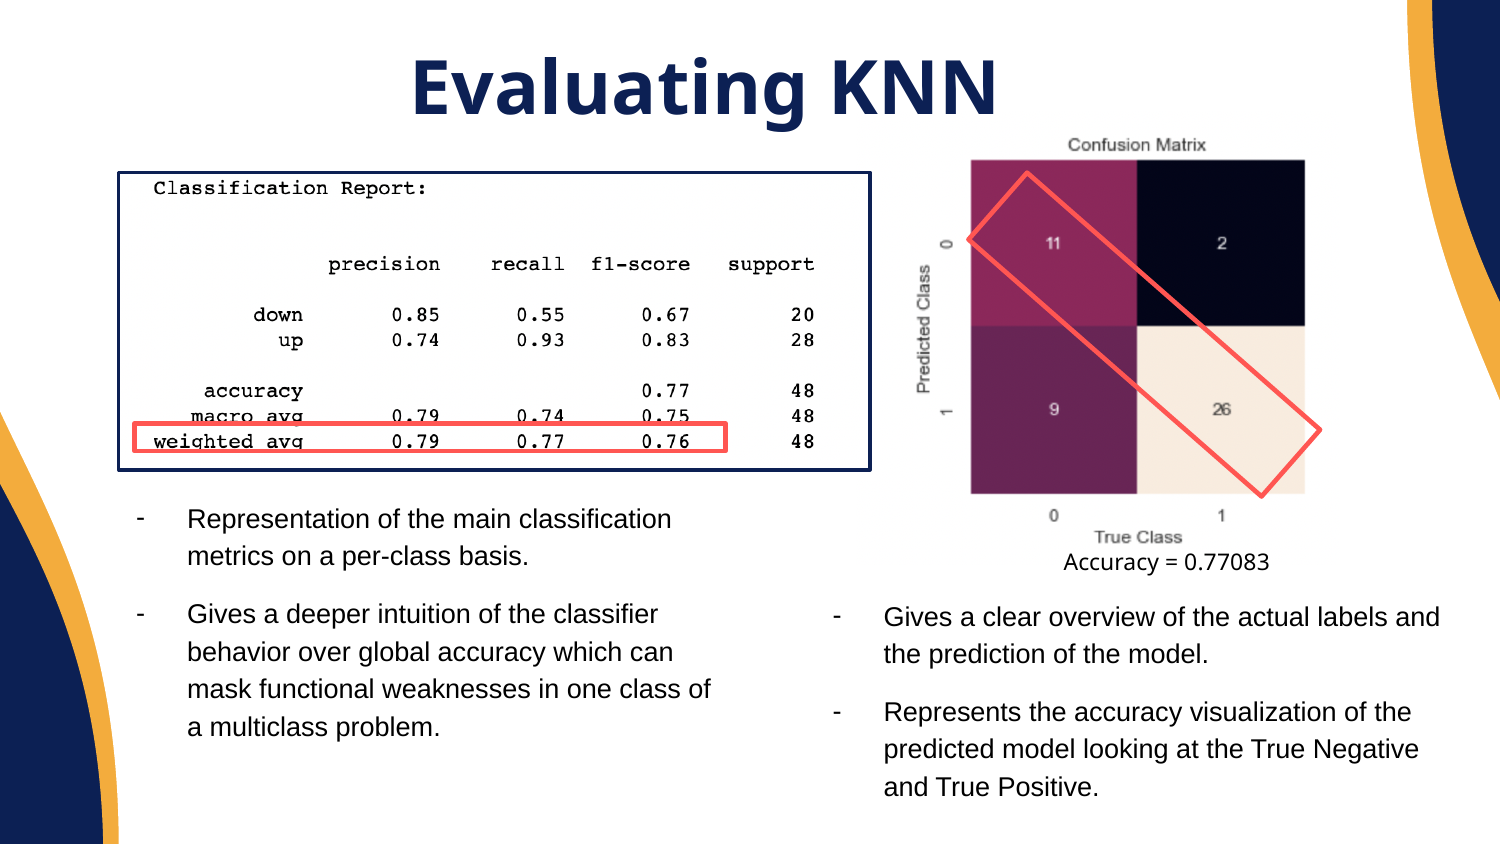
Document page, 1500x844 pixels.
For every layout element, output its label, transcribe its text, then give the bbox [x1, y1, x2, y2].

text_box Gives a clear overview of the actual labels and the prediction of the model. Represents the accuracy visualization of the predicted model looking at the True Negative and True Positive. [793, 579, 1468, 844]
text_box Evaluating KNN [249, 24, 1162, 145]
text_box Representation of the main classification metrics on a per-class basis. Gives a deeper intuition of the classifier behavior over global accuracy which can mask functional weaknesses in one class of a multiclass problem. [97, 481, 741, 813]
text_box Accuracy = 0.77083 [1001, 574, 1333, 579]
picture [119, 110, 1341, 565]
